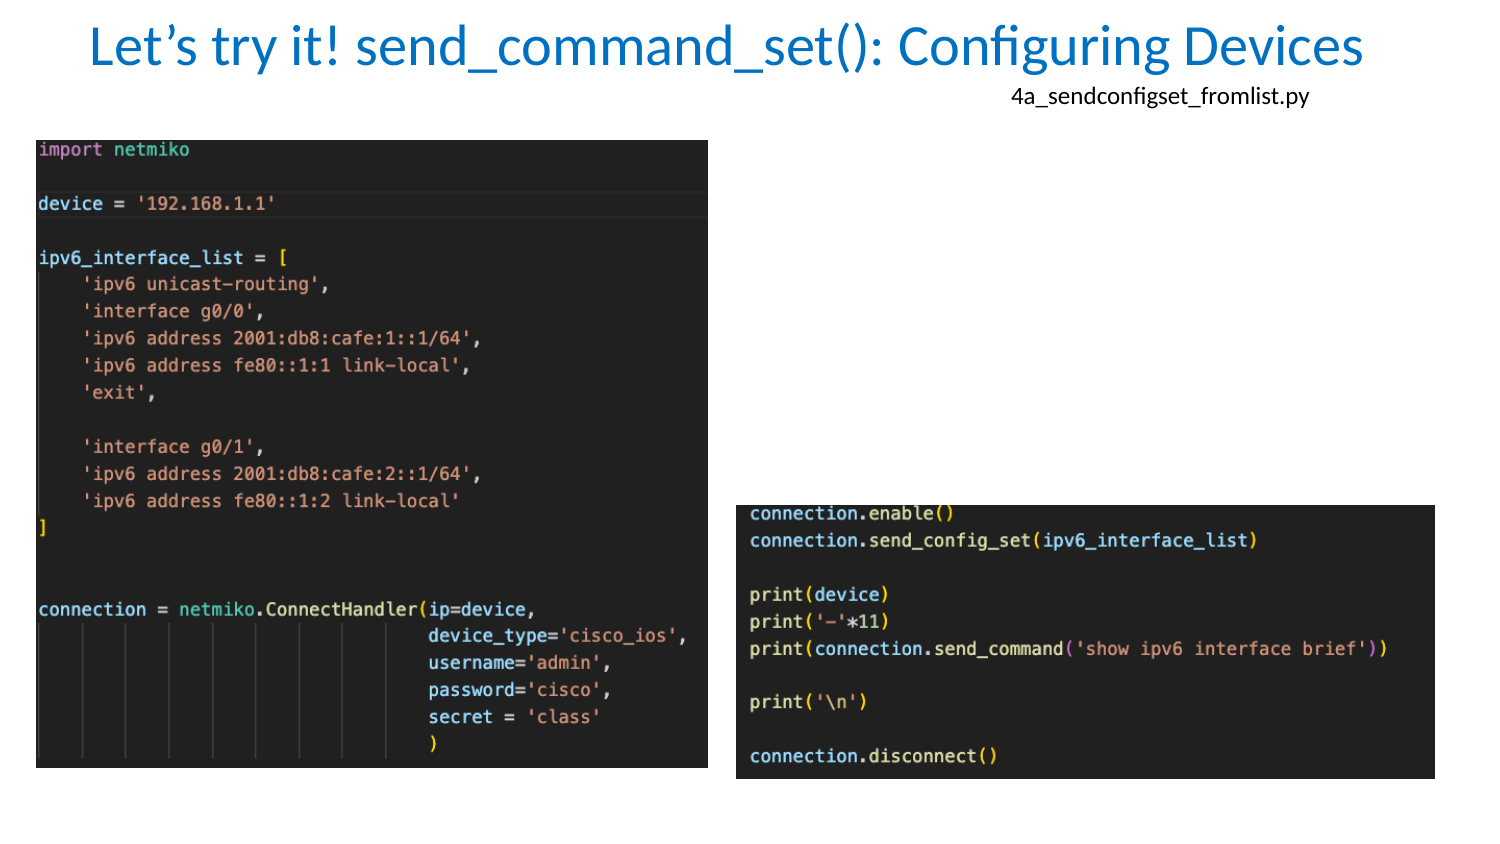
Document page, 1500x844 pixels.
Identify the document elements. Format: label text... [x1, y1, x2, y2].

picture [736, 505, 1435, 779]
text_box Let’s try it! send_command_set(): Configuring Devices [74, 0, 1500, 85]
text_box 4a_sendconfigset_fromlist.py [996, 85, 1500, 117]
picture [35, 140, 708, 768]
